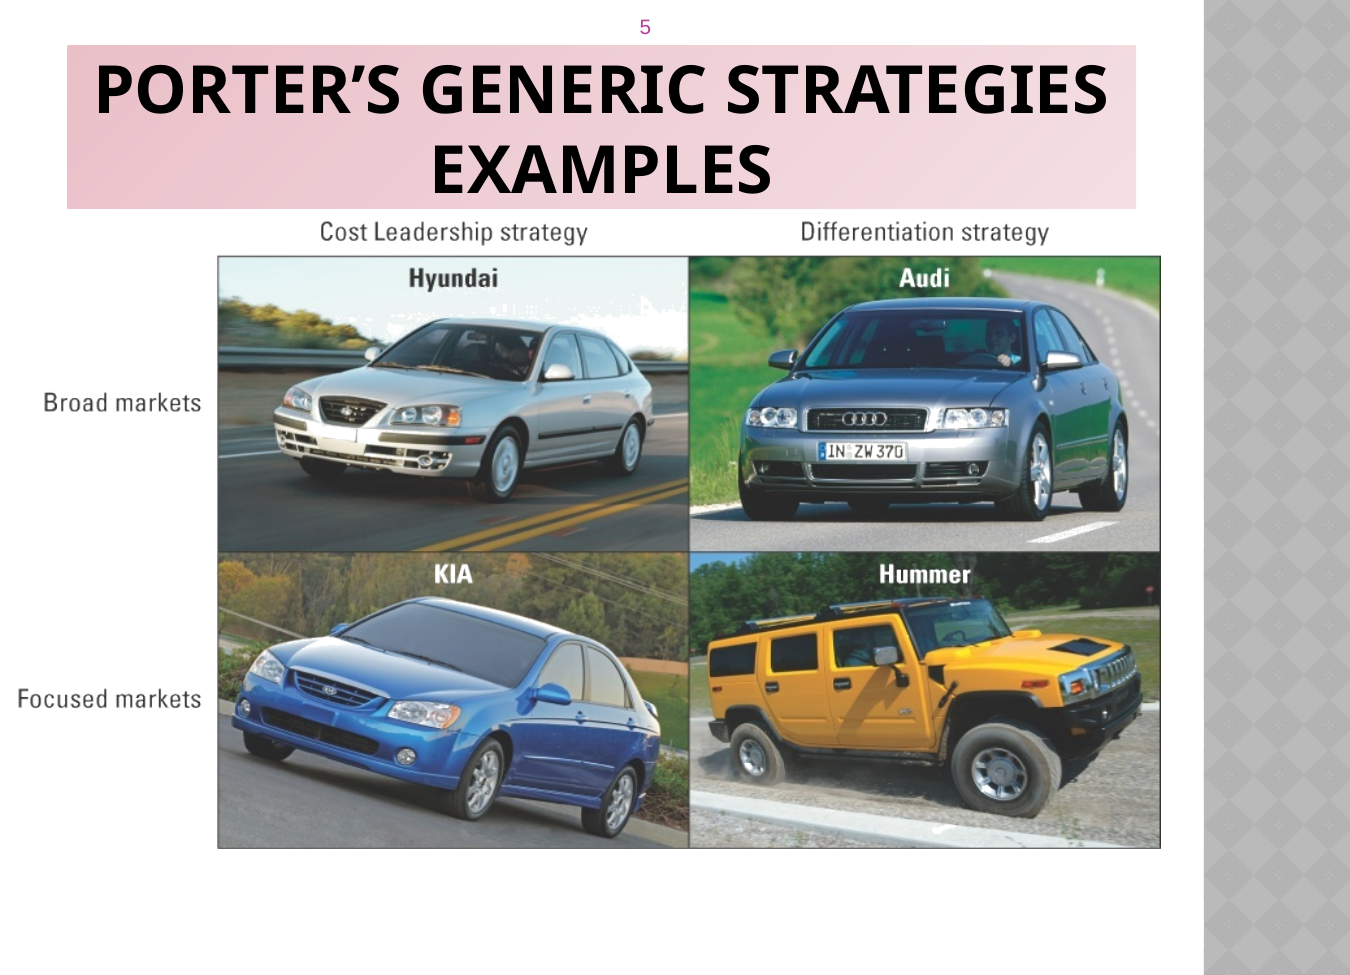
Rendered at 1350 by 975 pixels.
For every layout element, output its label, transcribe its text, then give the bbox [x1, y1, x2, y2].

picture [17, 214, 1161, 850]
slide_number 5 [564, 5, 651, 39]
title PORTER’S GENERIC STRATEGIES examples [67, 45, 1137, 209]
